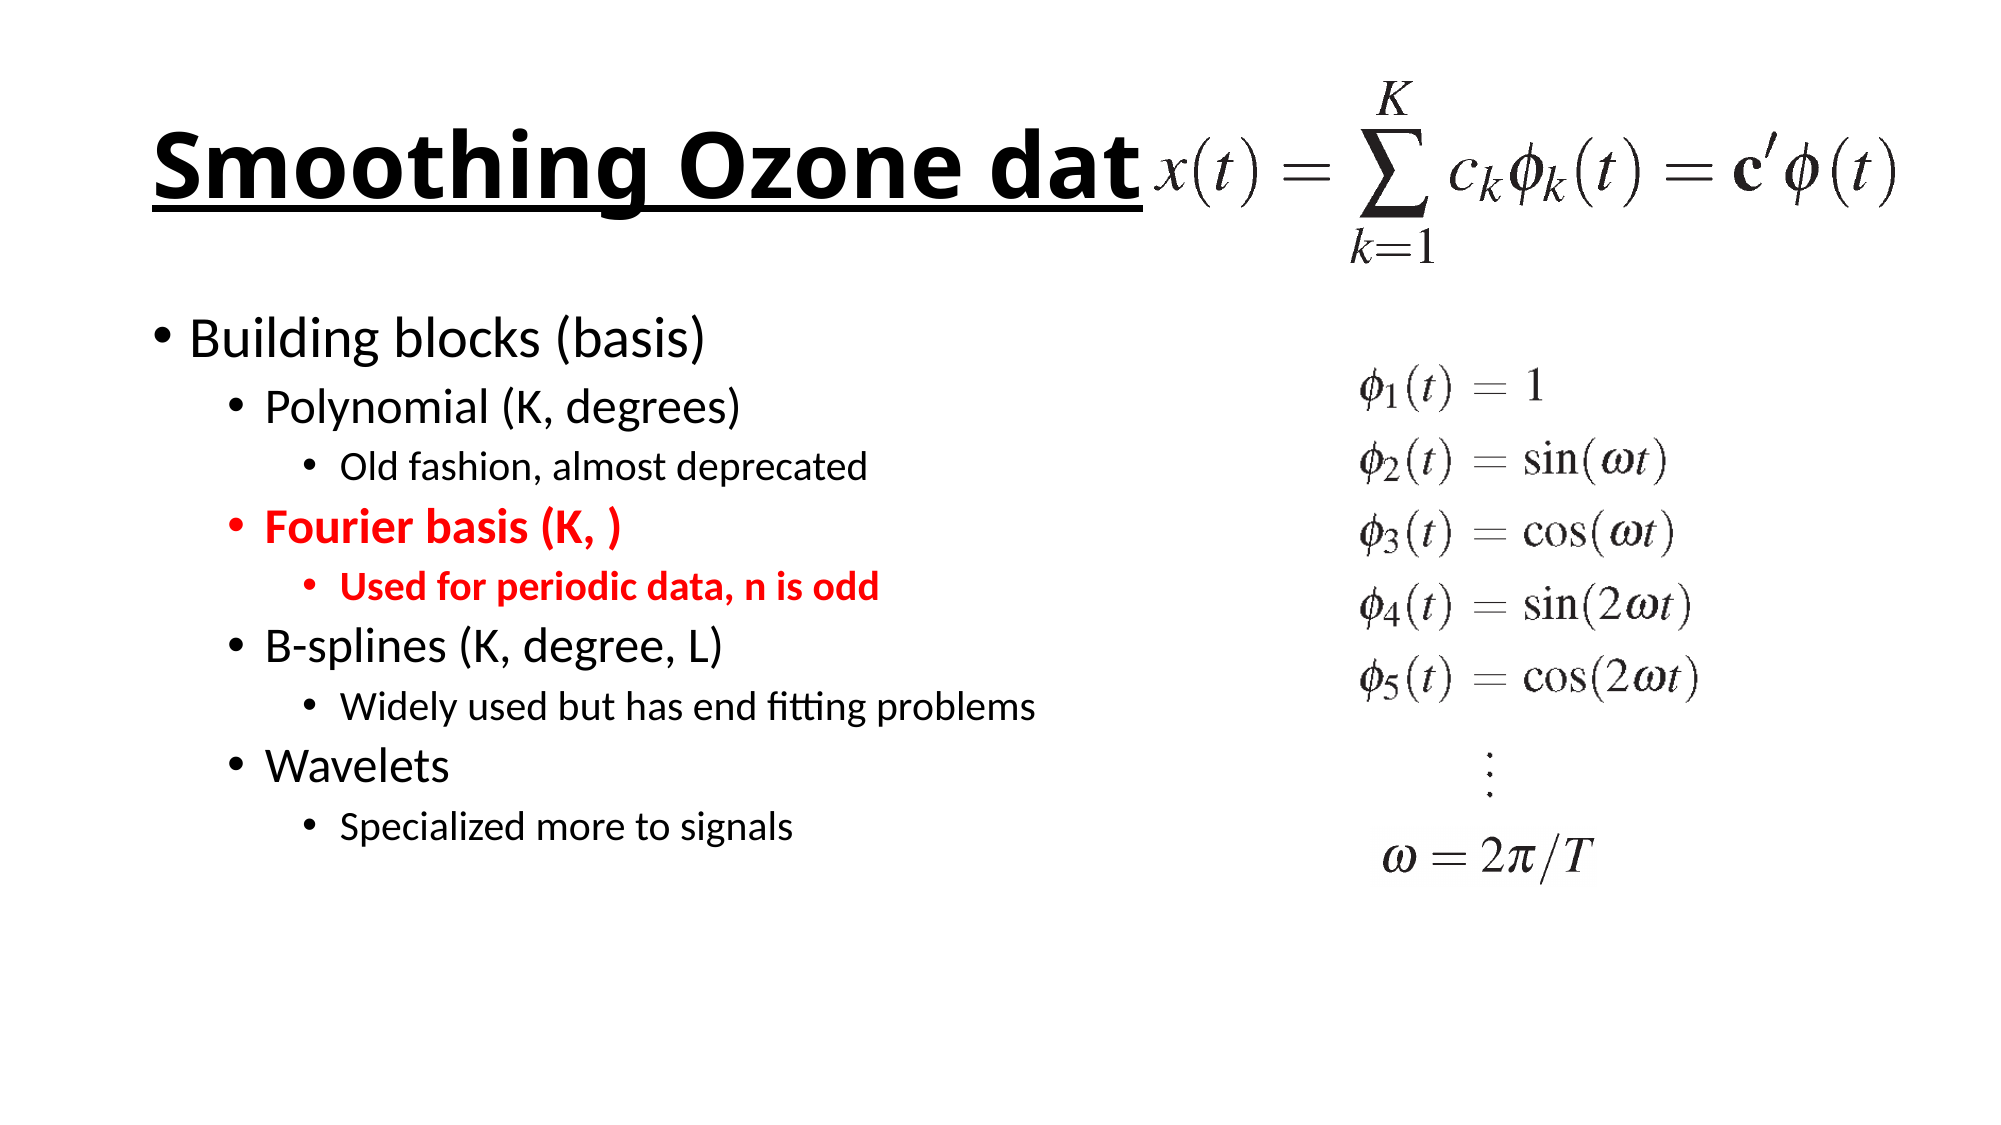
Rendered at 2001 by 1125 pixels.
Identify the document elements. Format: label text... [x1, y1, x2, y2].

picture [1336, 359, 1708, 887]
picture [1143, 67, 1901, 270]
title Smoothing Ozone data [137, 59, 1863, 278]
